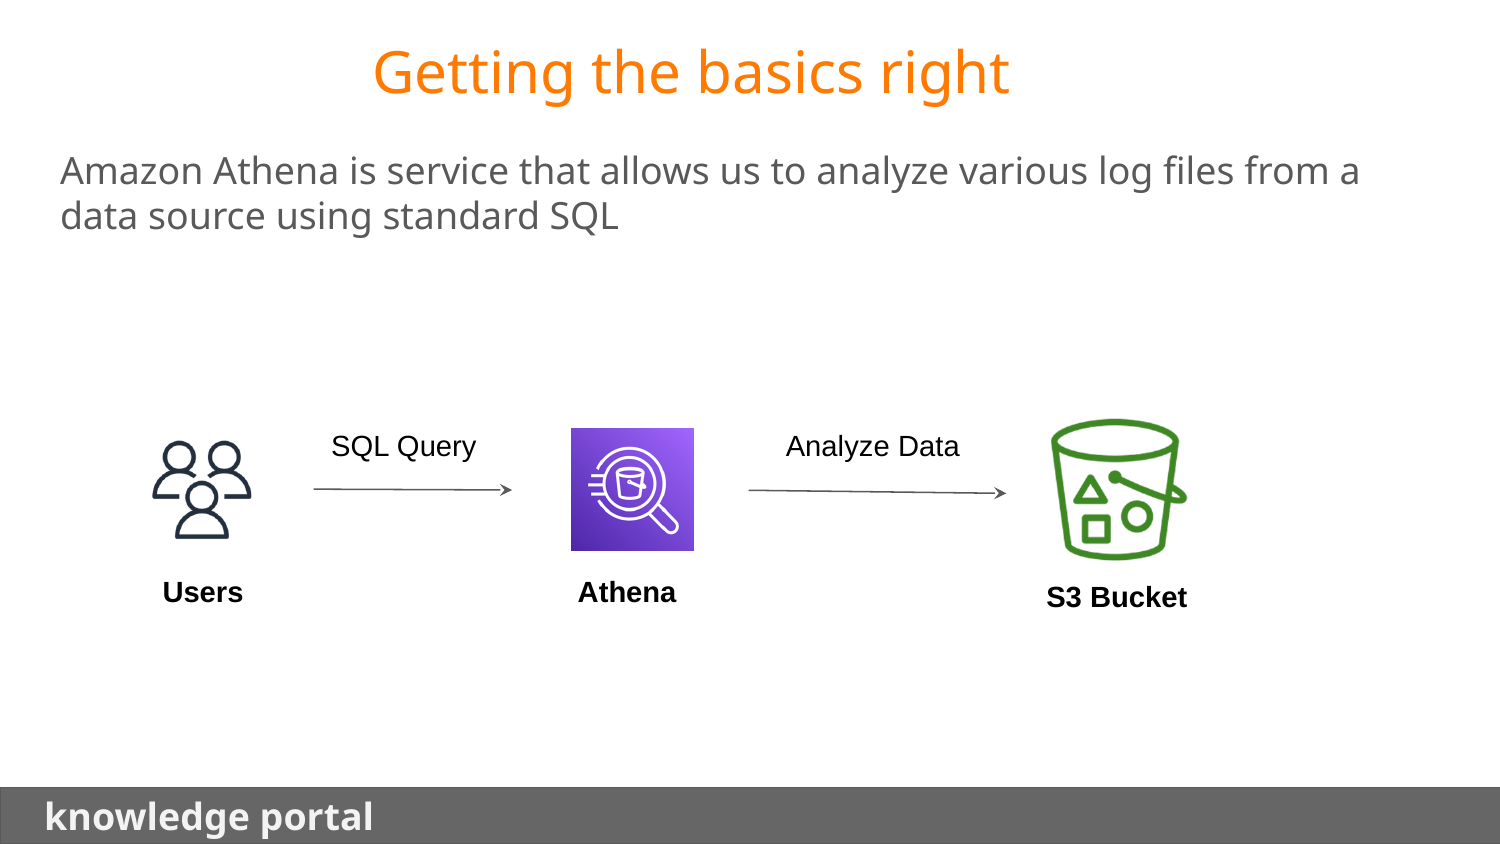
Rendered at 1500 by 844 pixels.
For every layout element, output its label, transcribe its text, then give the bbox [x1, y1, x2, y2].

text_box S3 Bucket [1031, 563, 1206, 629]
picture [147, 436, 255, 544]
text_box Amazon Athena is service that allows us to analyze various log files from a data source using standard SQL [45, 131, 1429, 255]
picture [1041, 412, 1196, 567]
text_box Getting the basics right [86, 19, 1297, 120]
text_box knowledge portal [0, 787, 1500, 844]
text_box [748, 489, 1007, 494]
text_box Analyze Data [770, 412, 985, 478]
text_box Users [147, 558, 279, 624]
text_box Athena [562, 558, 717, 624]
picture [570, 428, 694, 552]
text_box SQL Query [316, 412, 510, 478]
